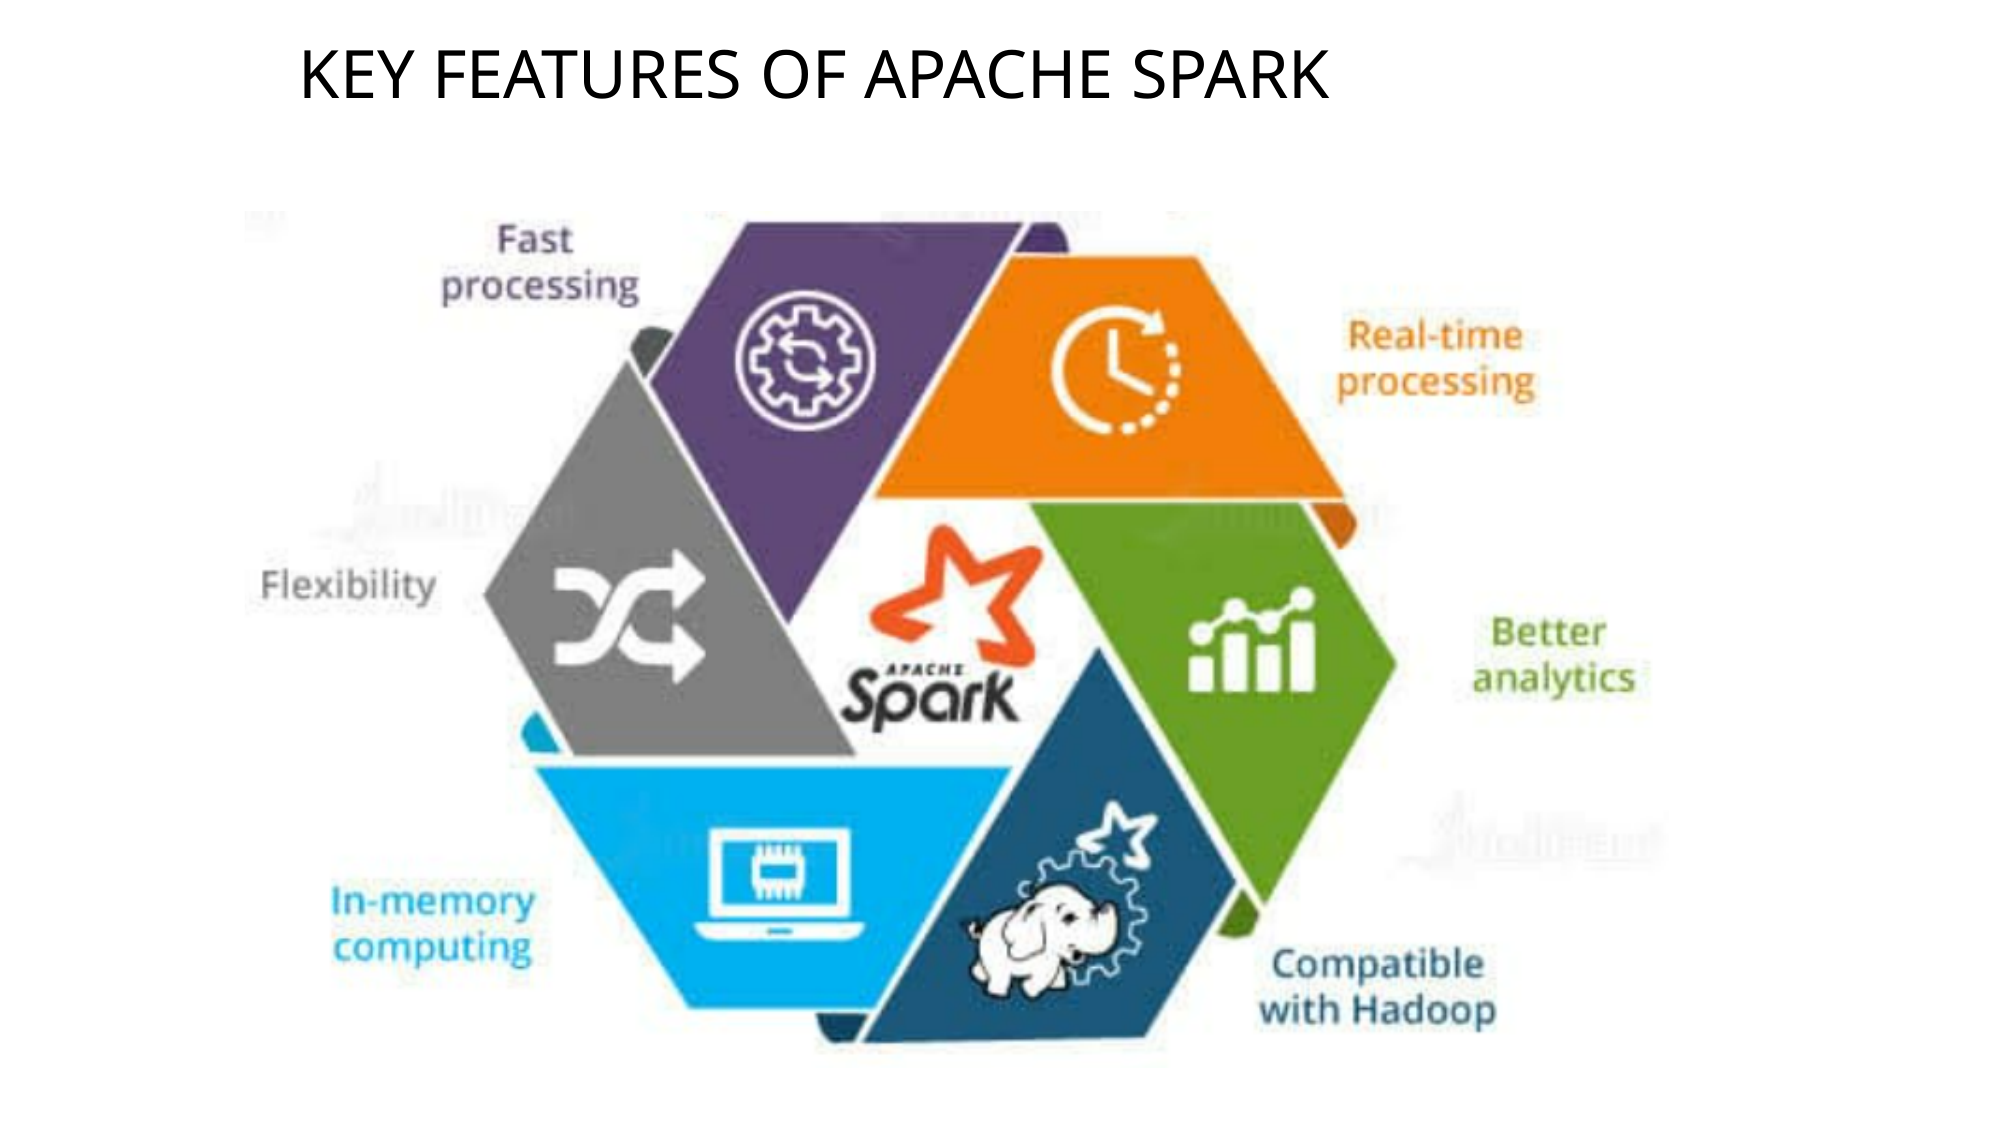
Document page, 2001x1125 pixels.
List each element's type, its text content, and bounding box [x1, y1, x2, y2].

picture [244, 211, 1669, 1068]
text_box KEY FEATURES OF APACHE SPARK [267, 24, 1613, 120]
